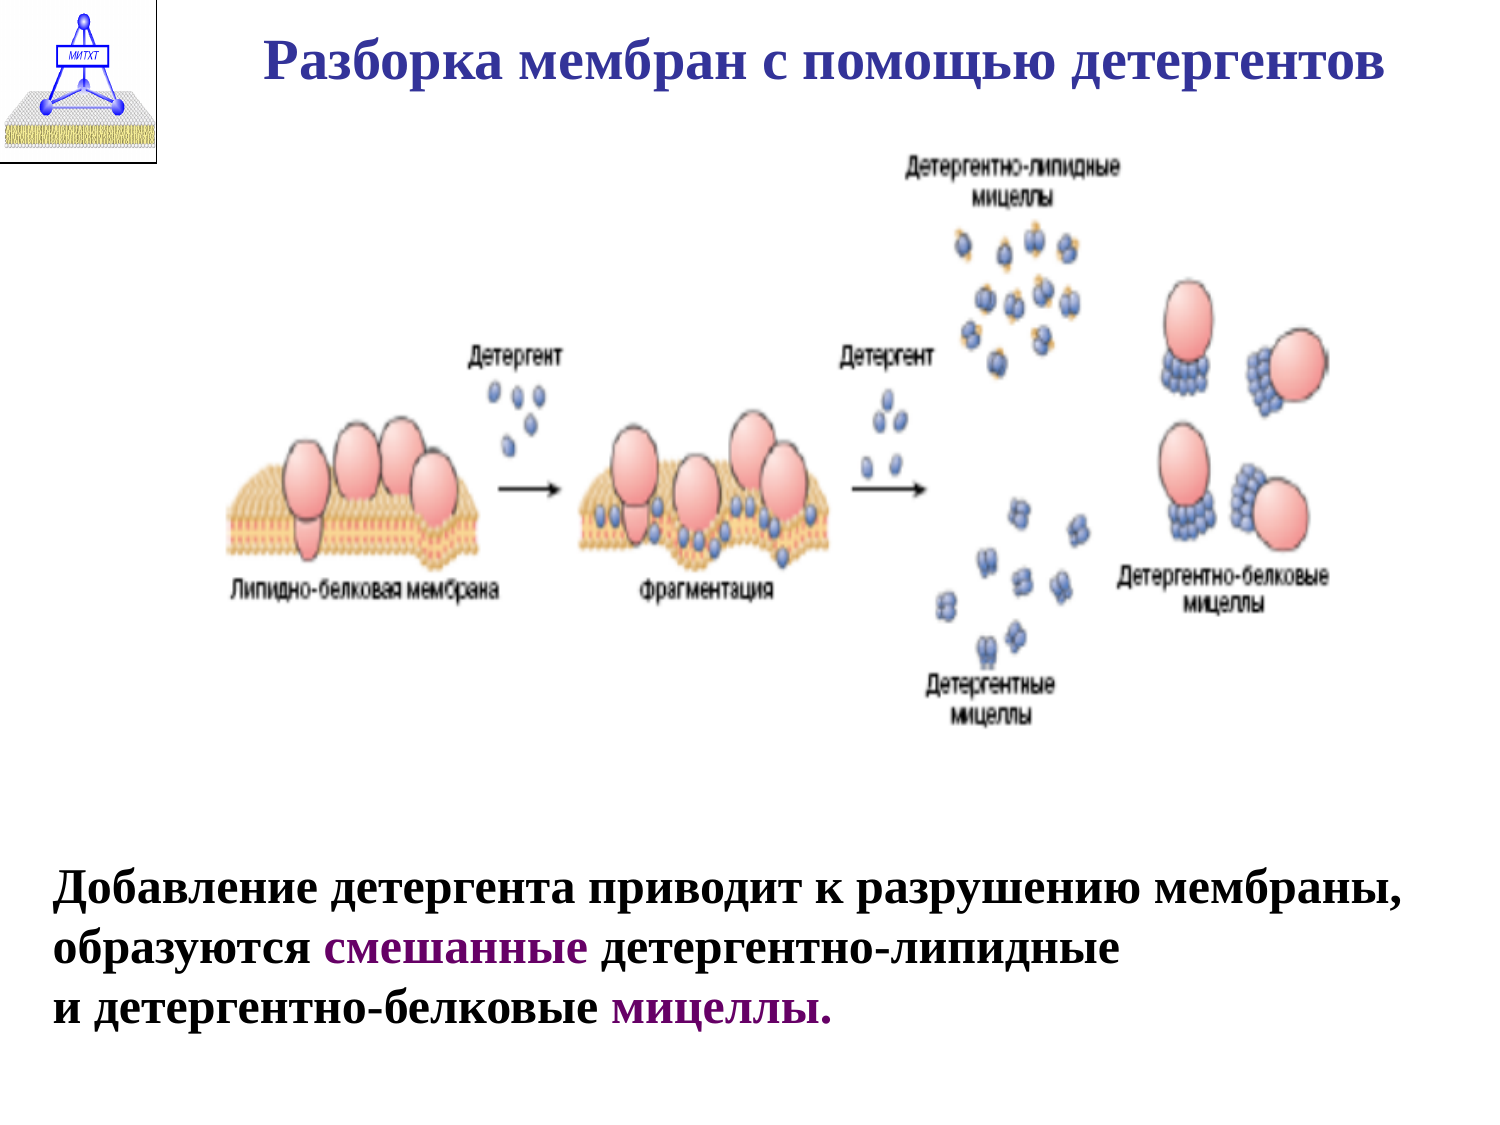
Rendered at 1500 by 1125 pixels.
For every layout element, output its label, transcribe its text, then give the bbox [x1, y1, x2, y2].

title Разборка мембран с помощью детергентов [158, 0, 1500, 113]
text_box Добавление детергента приводит к разрушению мембраны, образуются смешанные детергентно-липидные и детергентно-белковые мицеллы. [37, 846, 1500, 1041]
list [0, 0, 156, 163]
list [187, 149, 1358, 765]
